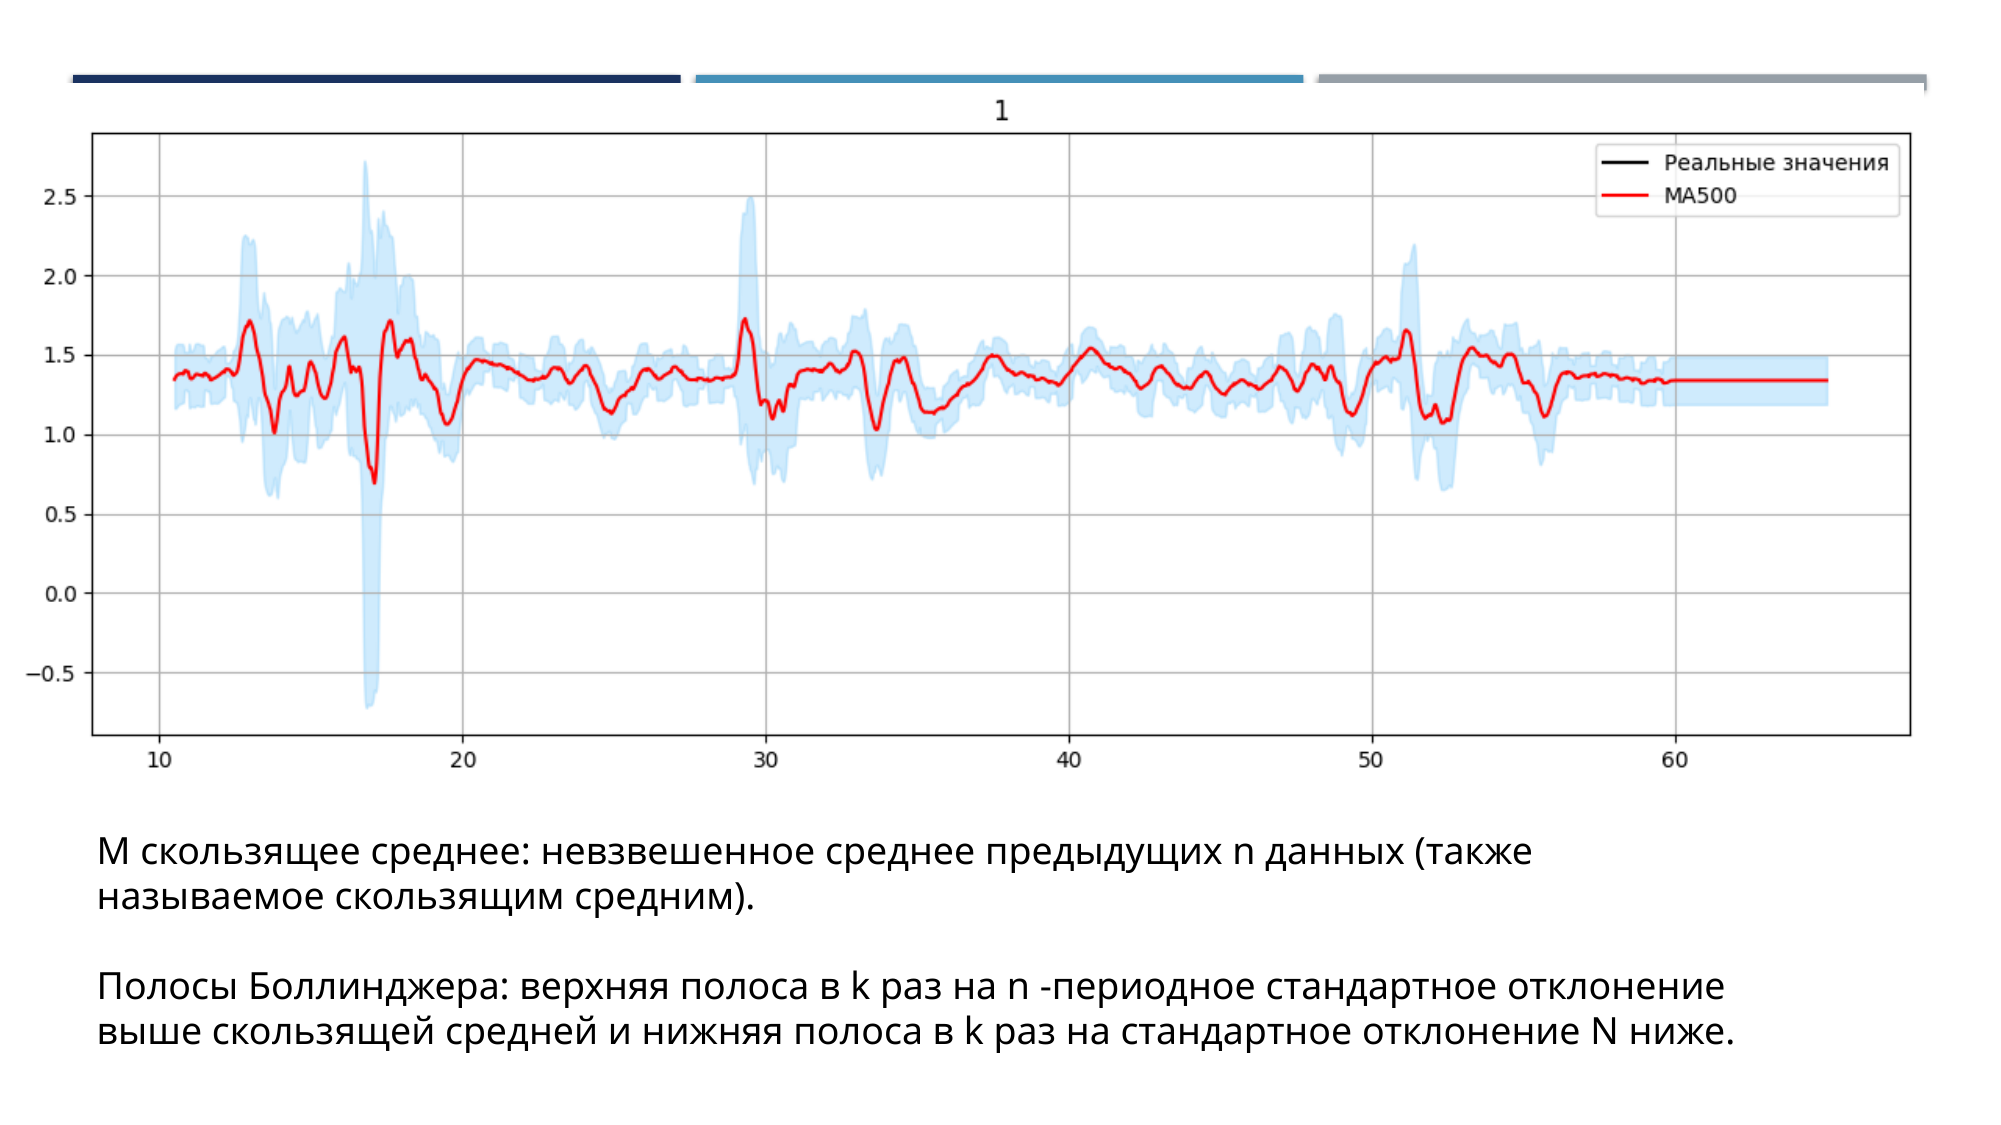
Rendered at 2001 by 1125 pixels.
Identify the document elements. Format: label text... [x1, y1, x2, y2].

picture [9, 82, 1925, 789]
text_box M скользящее среднее: невзвешенное среднее предыдущих n данных (также называемое скользящим средним). Полосы Боллинджера: верхняя полоса в k раз на n -периодное стандартное отклонение выше скользящей средней и нижняя полоса в k раз на стандартное отклонение N ниже. [81, 819, 1778, 1060]
